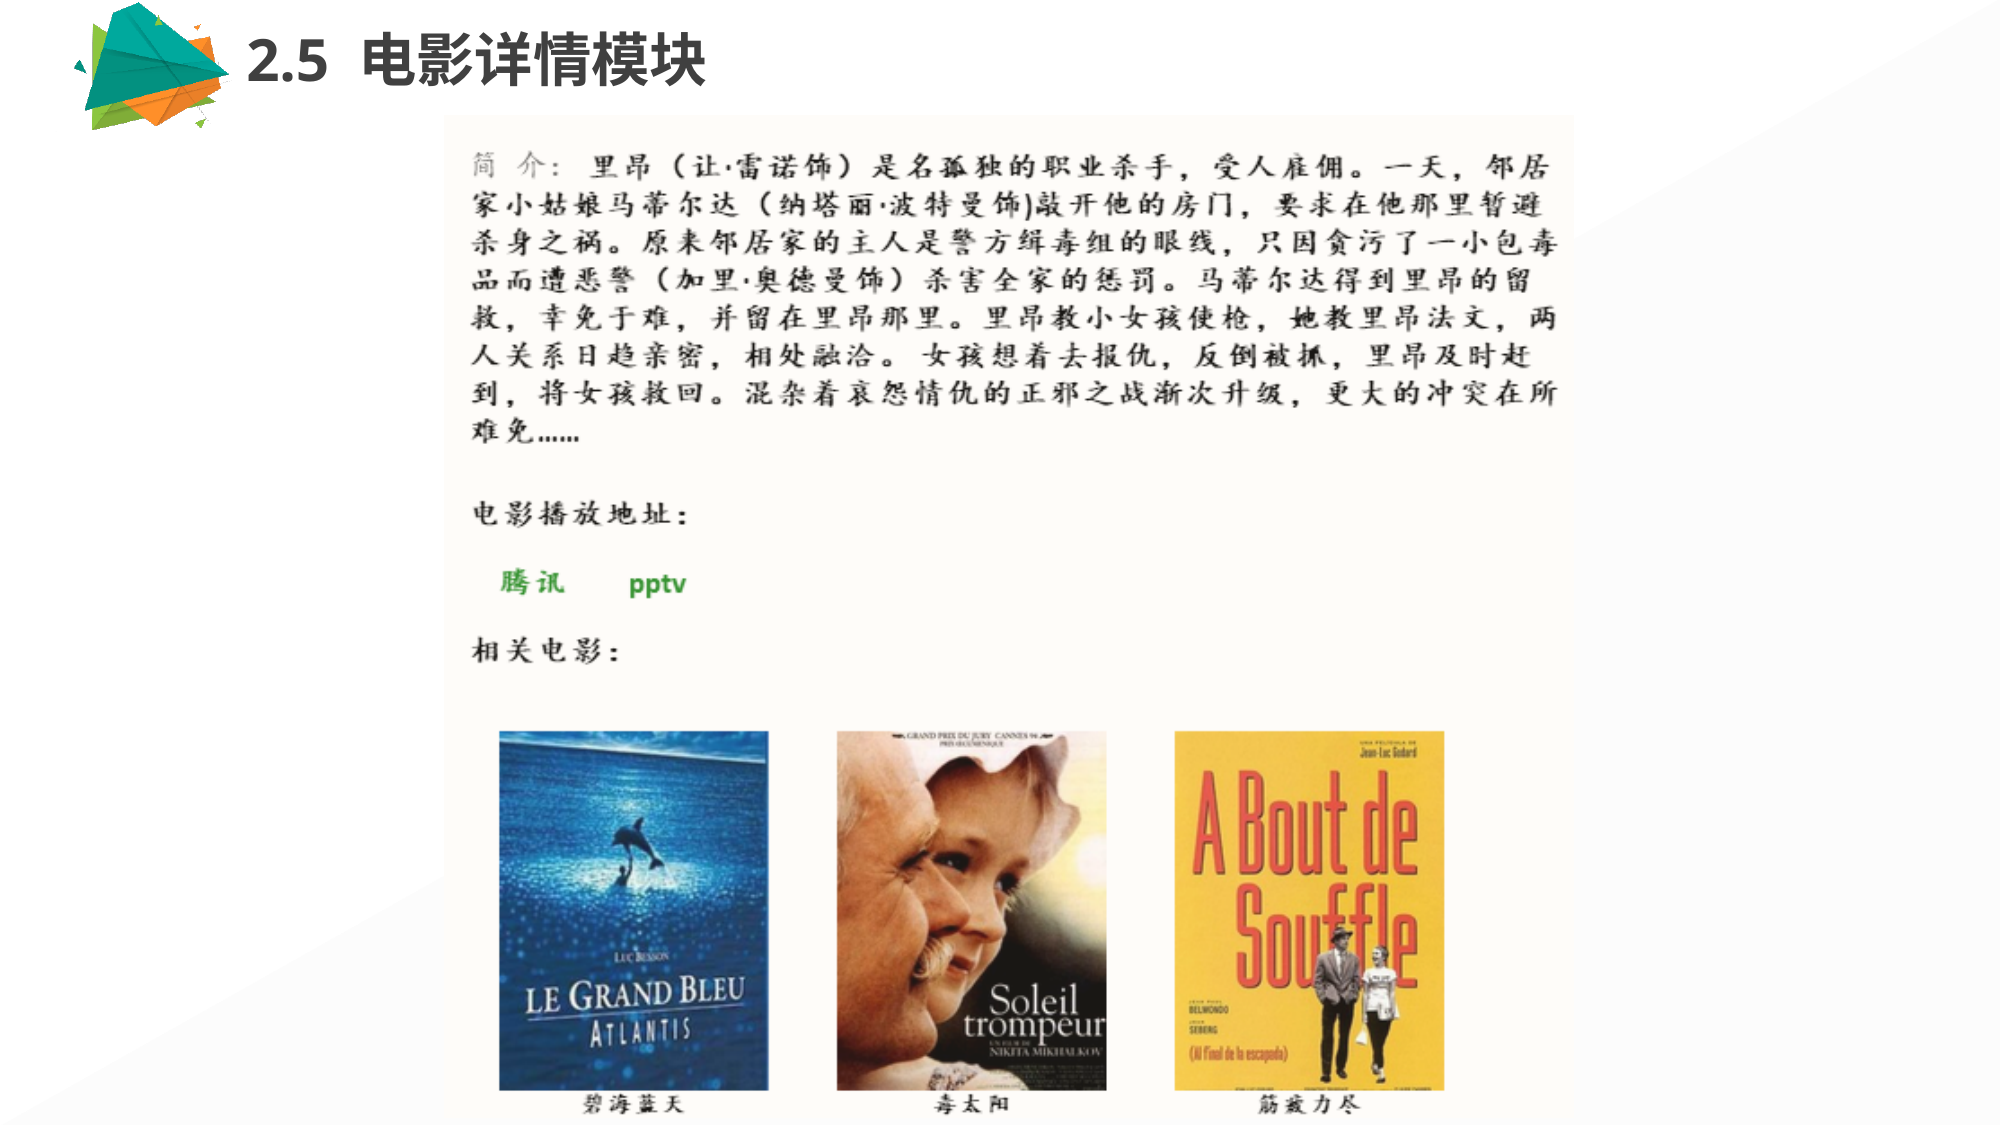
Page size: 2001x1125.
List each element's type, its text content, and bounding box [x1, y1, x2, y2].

picture [0, 0, 2000, 1125]
text_box 2.5 电影详情模块 [232, 15, 1599, 101]
